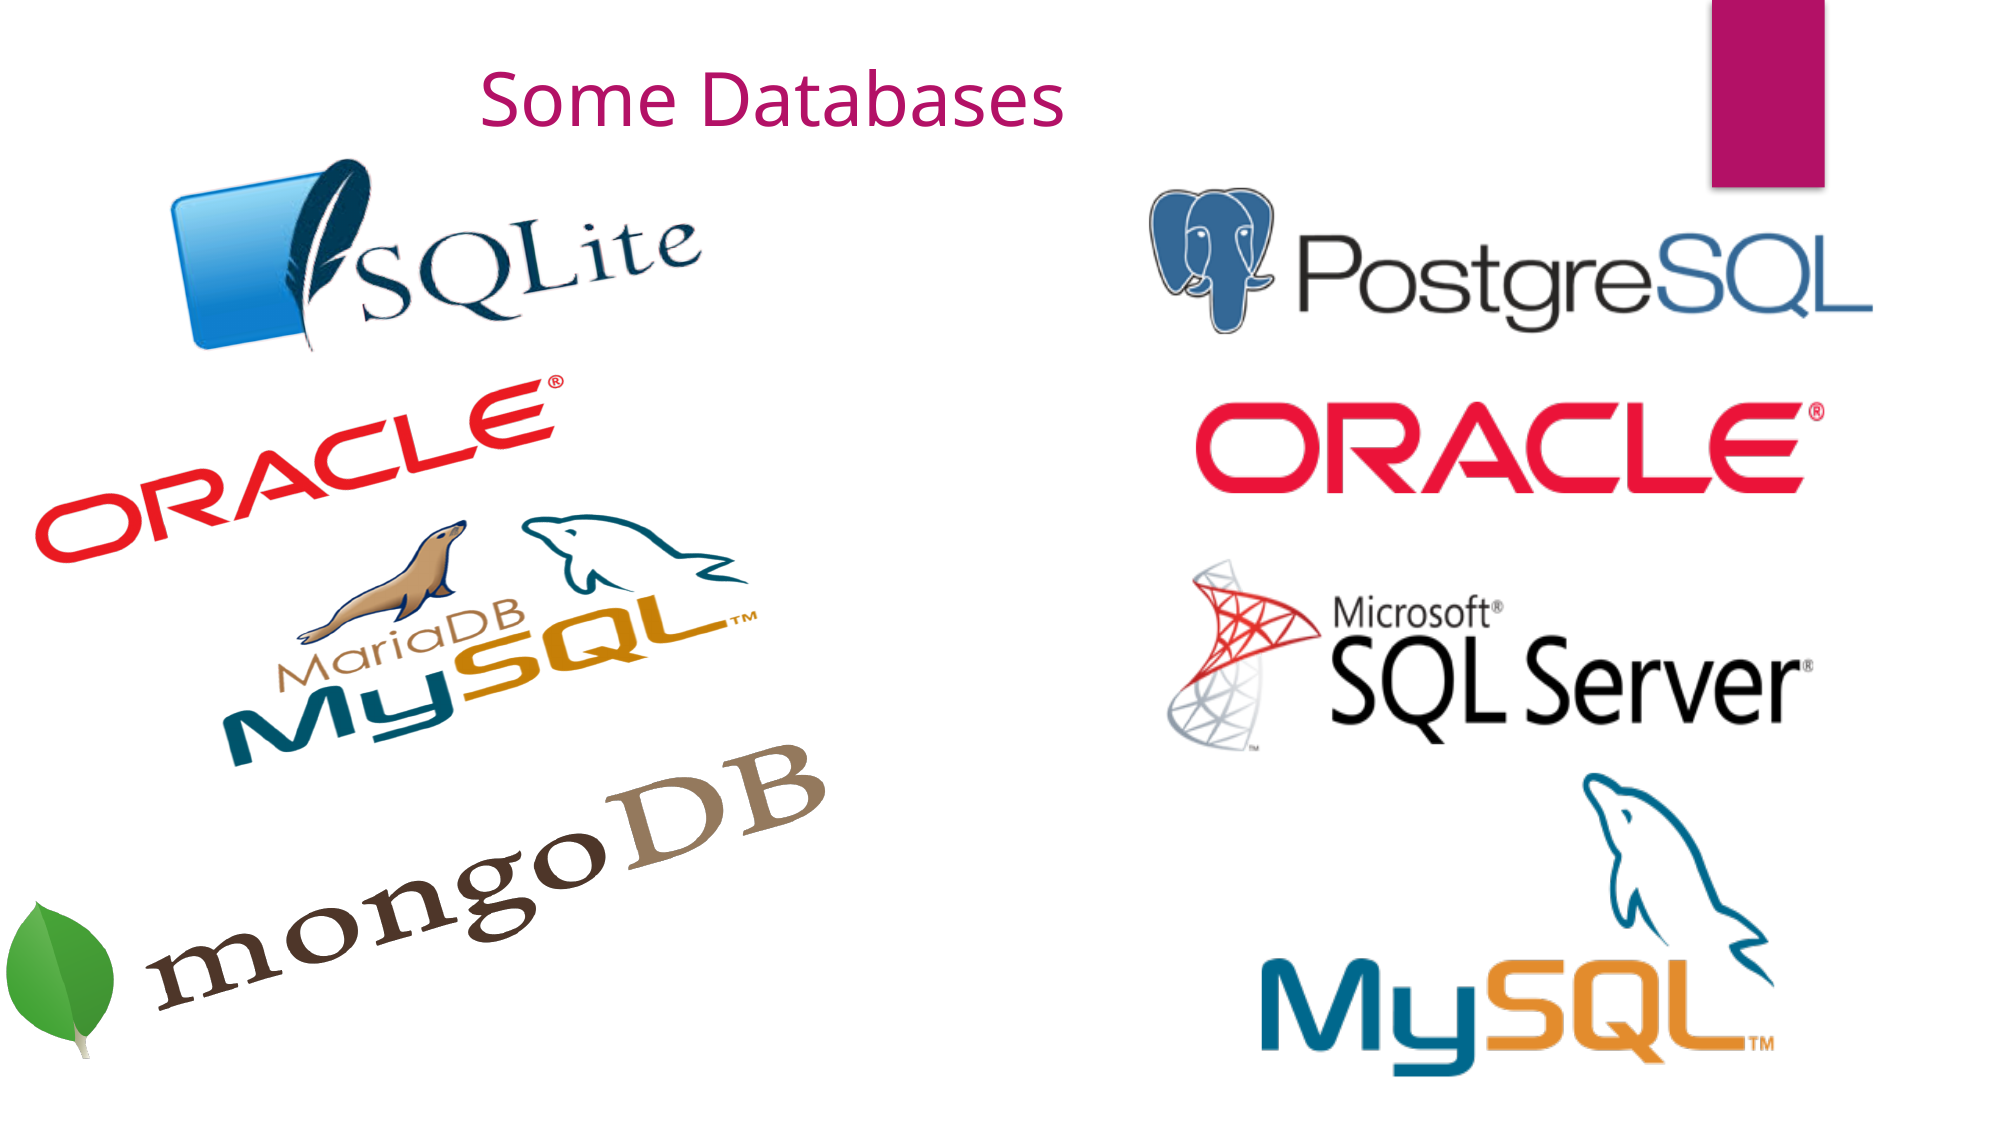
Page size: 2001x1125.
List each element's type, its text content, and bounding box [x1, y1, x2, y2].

picture [1060, 149, 1976, 1102]
picture [0, 100, 841, 1081]
text_box Some Databases [464, 43, 1082, 149]
